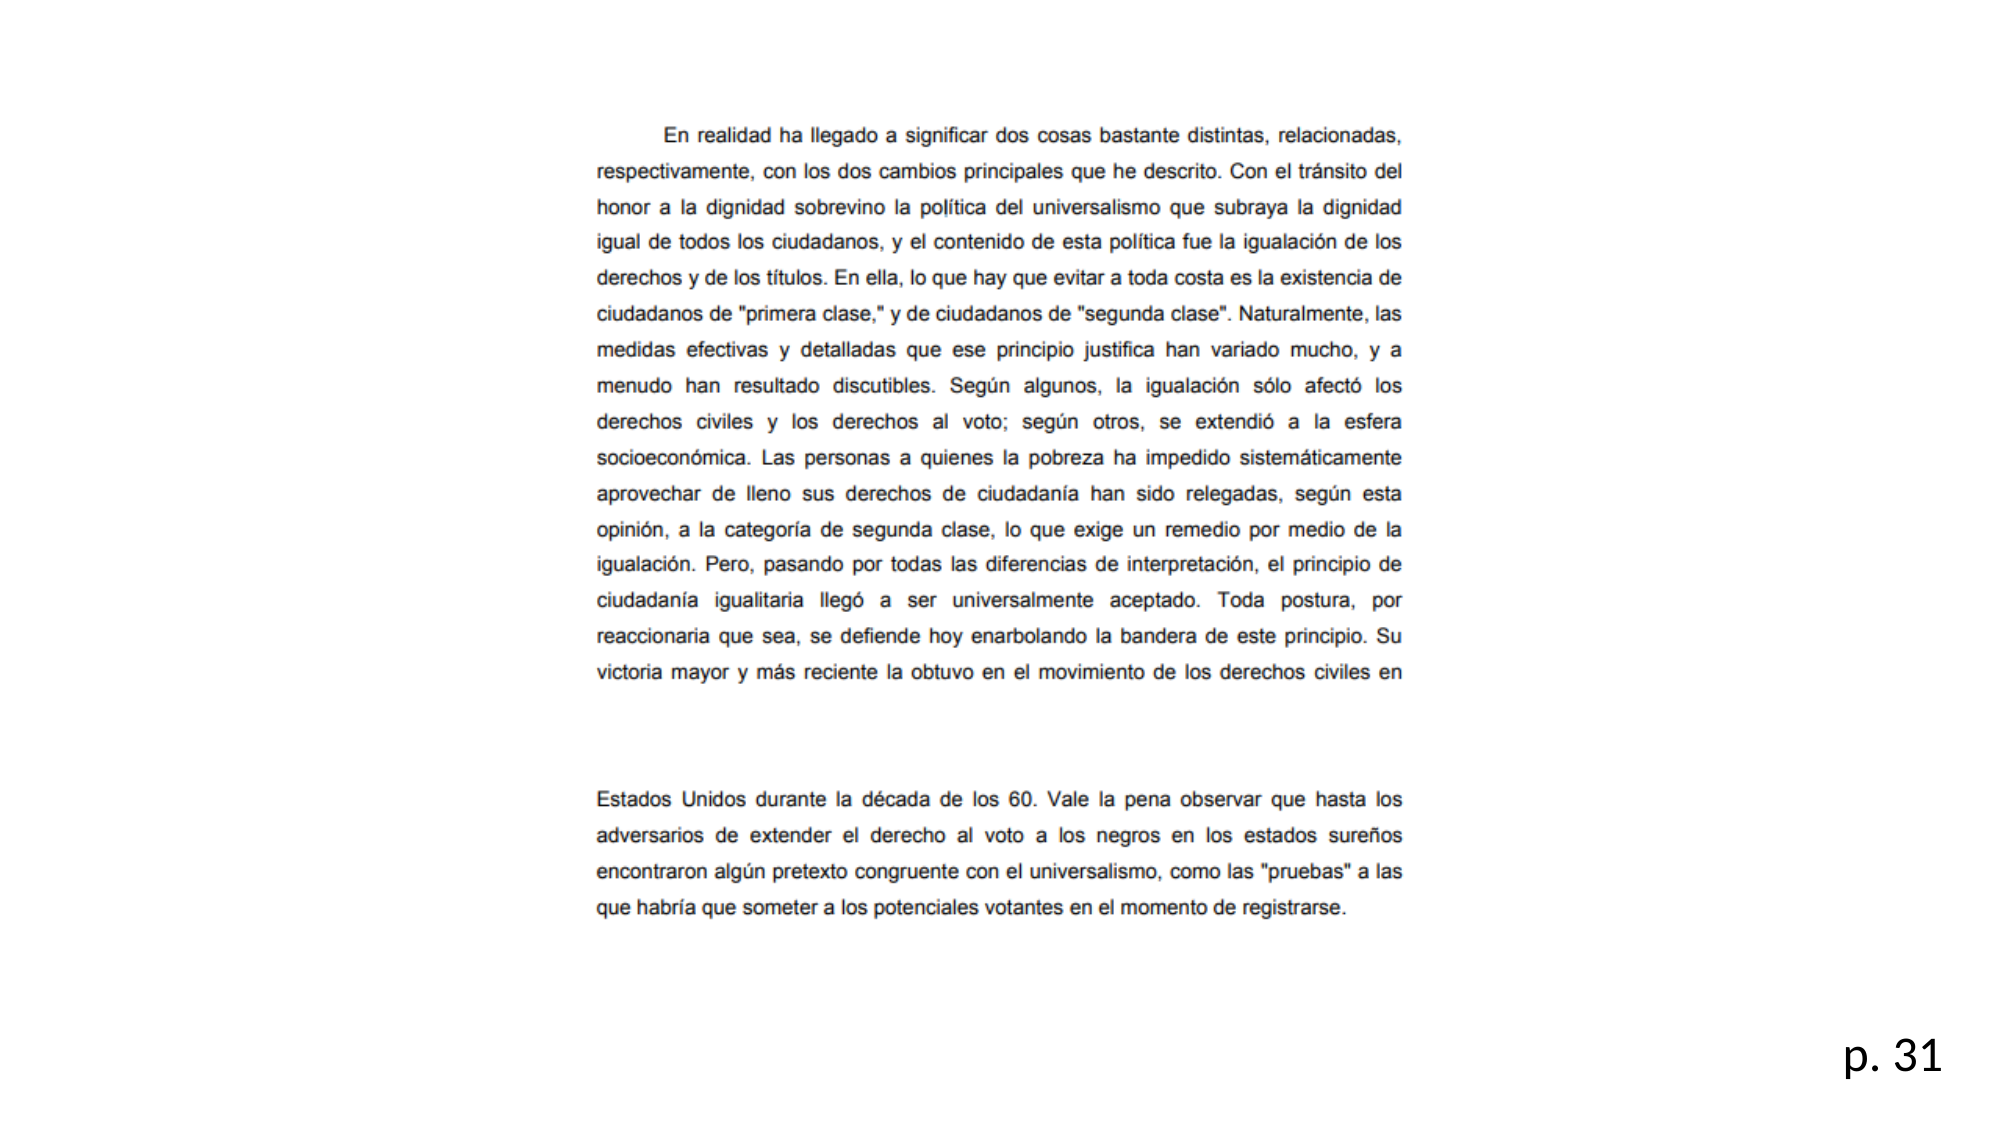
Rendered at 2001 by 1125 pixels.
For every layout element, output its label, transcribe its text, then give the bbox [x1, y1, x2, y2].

text_box p. 31 [1827, 1014, 1971, 1089]
picture [582, 119, 1425, 698]
picture [591, 772, 1416, 924]
